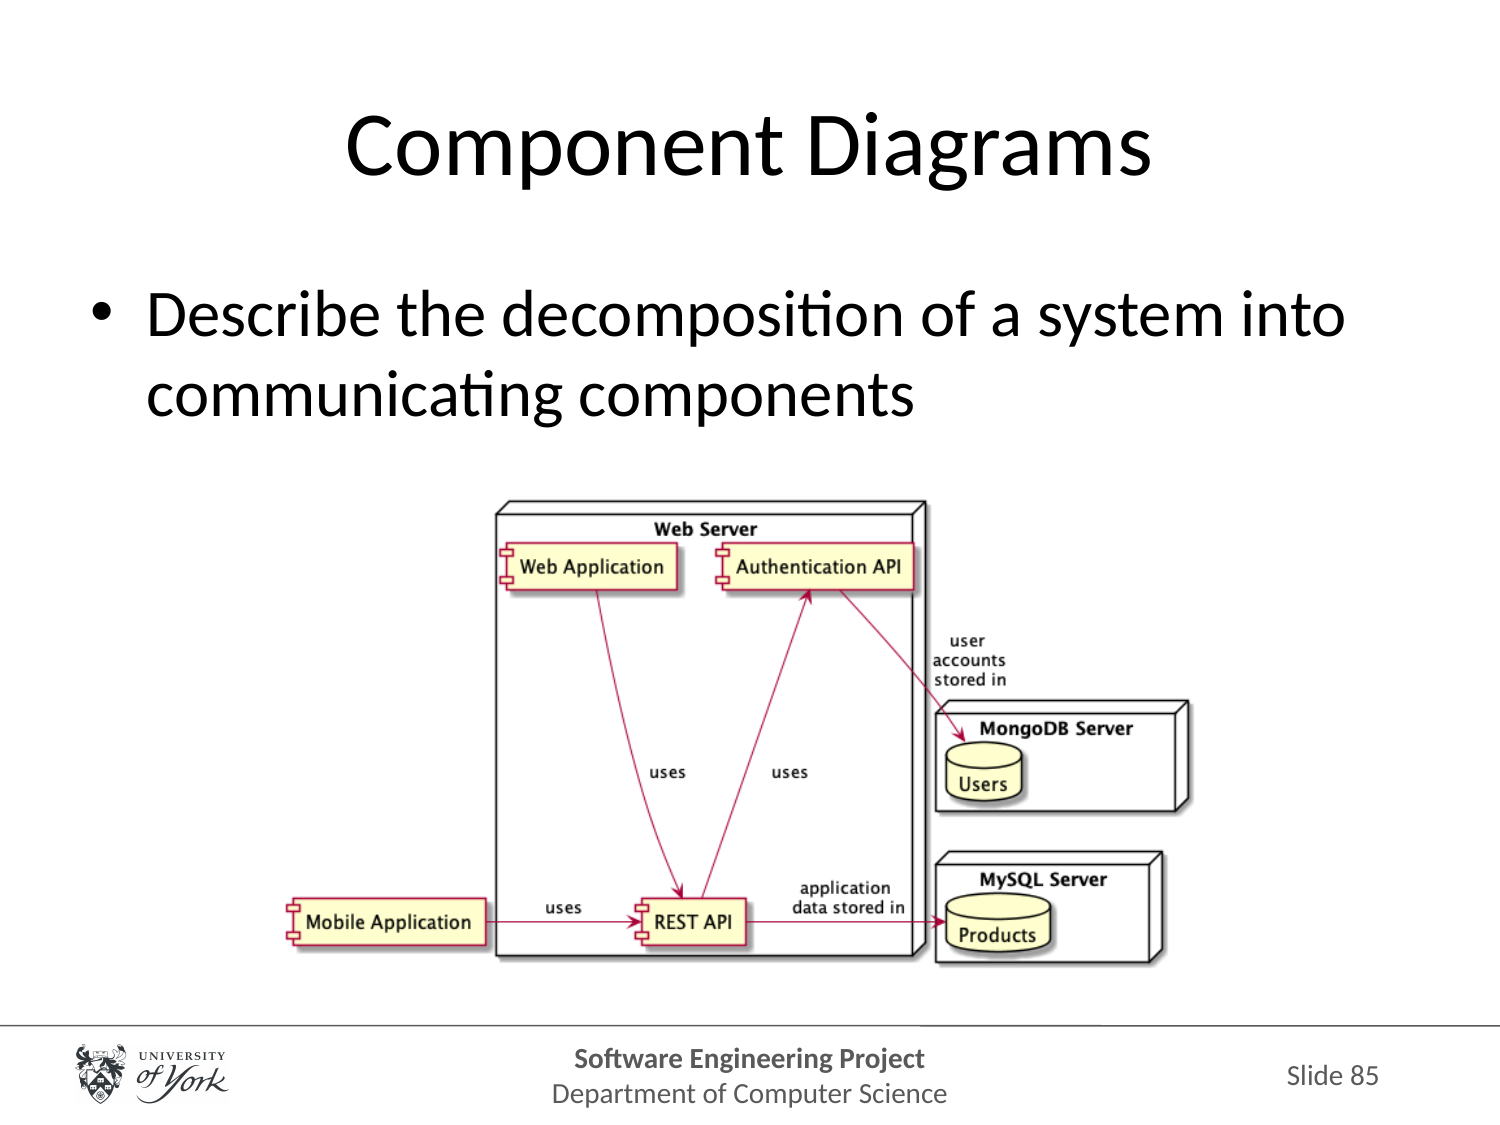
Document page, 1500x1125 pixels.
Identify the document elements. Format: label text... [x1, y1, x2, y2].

picture [75, 1044, 229, 1104]
picture [284, 480, 1216, 976]
title Component Diagrams [75, 45, 1425, 233]
list Describe the decomposition of a system into communicating components [75, 262, 1425, 1005]
